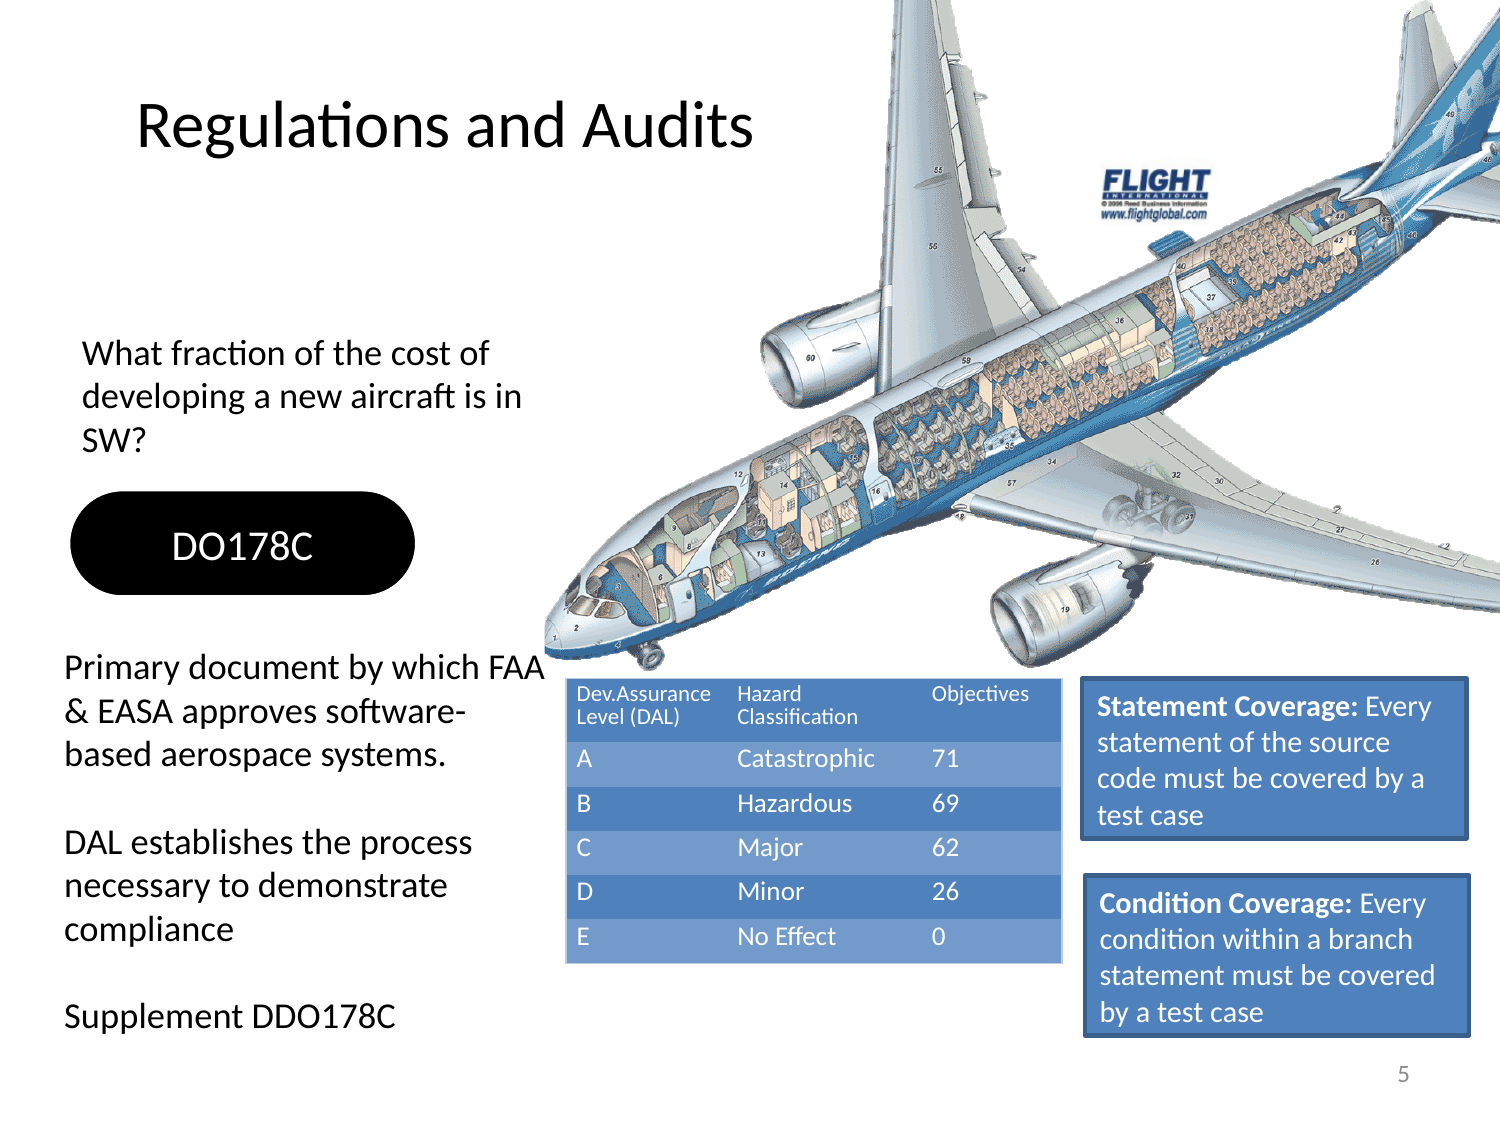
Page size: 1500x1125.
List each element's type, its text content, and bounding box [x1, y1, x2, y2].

table_cell 71 [921, 742, 1061, 787]
text_box Condition Coverage: Every condition within a branch statement must be covered by a test case [1083, 873, 1471, 1038]
text_box Statement Coverage: Every statement of the source code must be covered by a test case [1080, 695, 1469, 841]
table_cell 26 [921, 875, 1061, 919]
table_header Dev.Assurance Level (DAL) [567, 695, 726, 742]
table_cell Catastrophic [726, 742, 921, 787]
text_box Primary document by which FAA & EASA approves software-based aerospace systems. DAL establishes the process necessary to demonstrate compliance Supplement DDO178C [49, 635, 567, 1044]
table_cell No Effect [726, 919, 921, 963]
table_cell Hazardous [726, 787, 921, 831]
picture [544, 0, 1500, 687]
table_cell A [567, 742, 726, 787]
table_cell Major [726, 831, 921, 875]
table_cell C [567, 831, 726, 875]
table_cell D [567, 875, 726, 919]
text_box DO178C [65, 486, 421, 601]
table_cell B [567, 787, 726, 831]
table_cell 69 [921, 787, 1061, 831]
table_cell 0 [921, 919, 1061, 963]
table_header Objectives [921, 695, 1061, 742]
text_box What fraction of the cost of developing a new aircraft is in SW? [67, 321, 539, 467]
table_cell Minor [726, 875, 921, 919]
table_cell 62 [921, 831, 1061, 875]
table_header Hazard Classification [726, 695, 921, 742]
table_cell E [567, 919, 726, 963]
text_box Regulations and Audits [0, 70, 539, 171]
slide_number 5 [1074, 1042, 1425, 1103]
